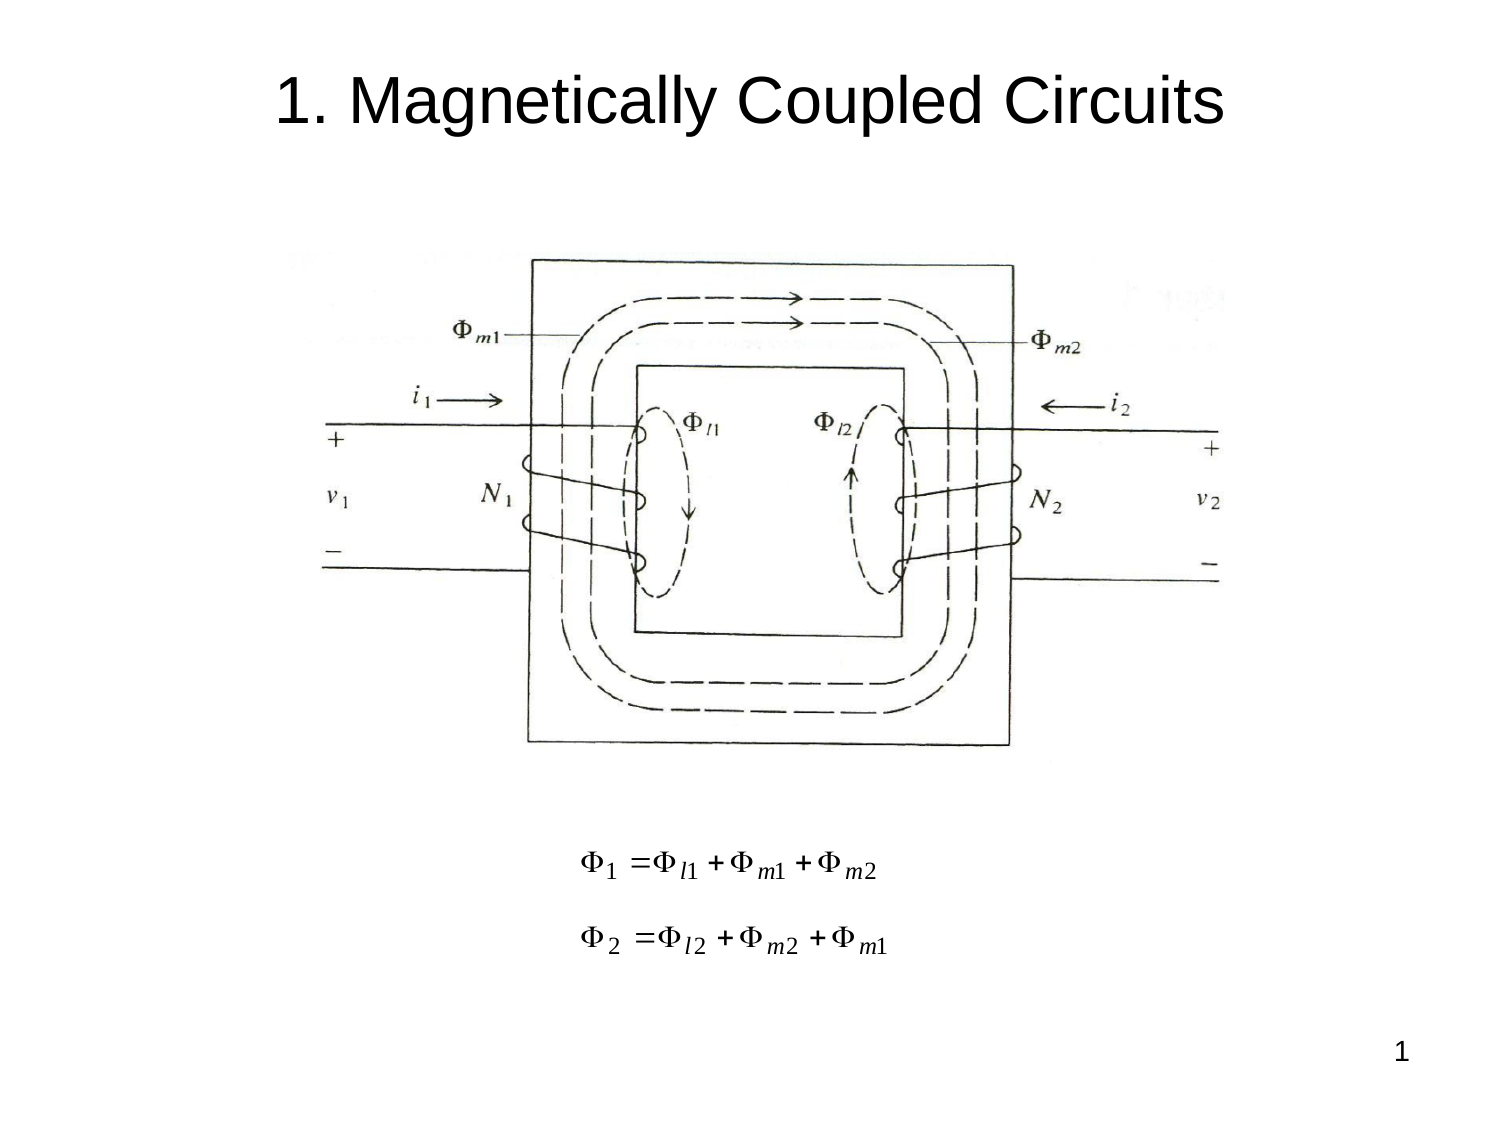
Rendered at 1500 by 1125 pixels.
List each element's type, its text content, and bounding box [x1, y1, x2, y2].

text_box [574, 840, 885, 888]
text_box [574, 915, 894, 963]
picture [287, 252, 1226, 763]
text_box 1. Magnetically Coupled Circuits [259, 49, 1242, 145]
slide_number 1 [1074, 1024, 1426, 1103]
